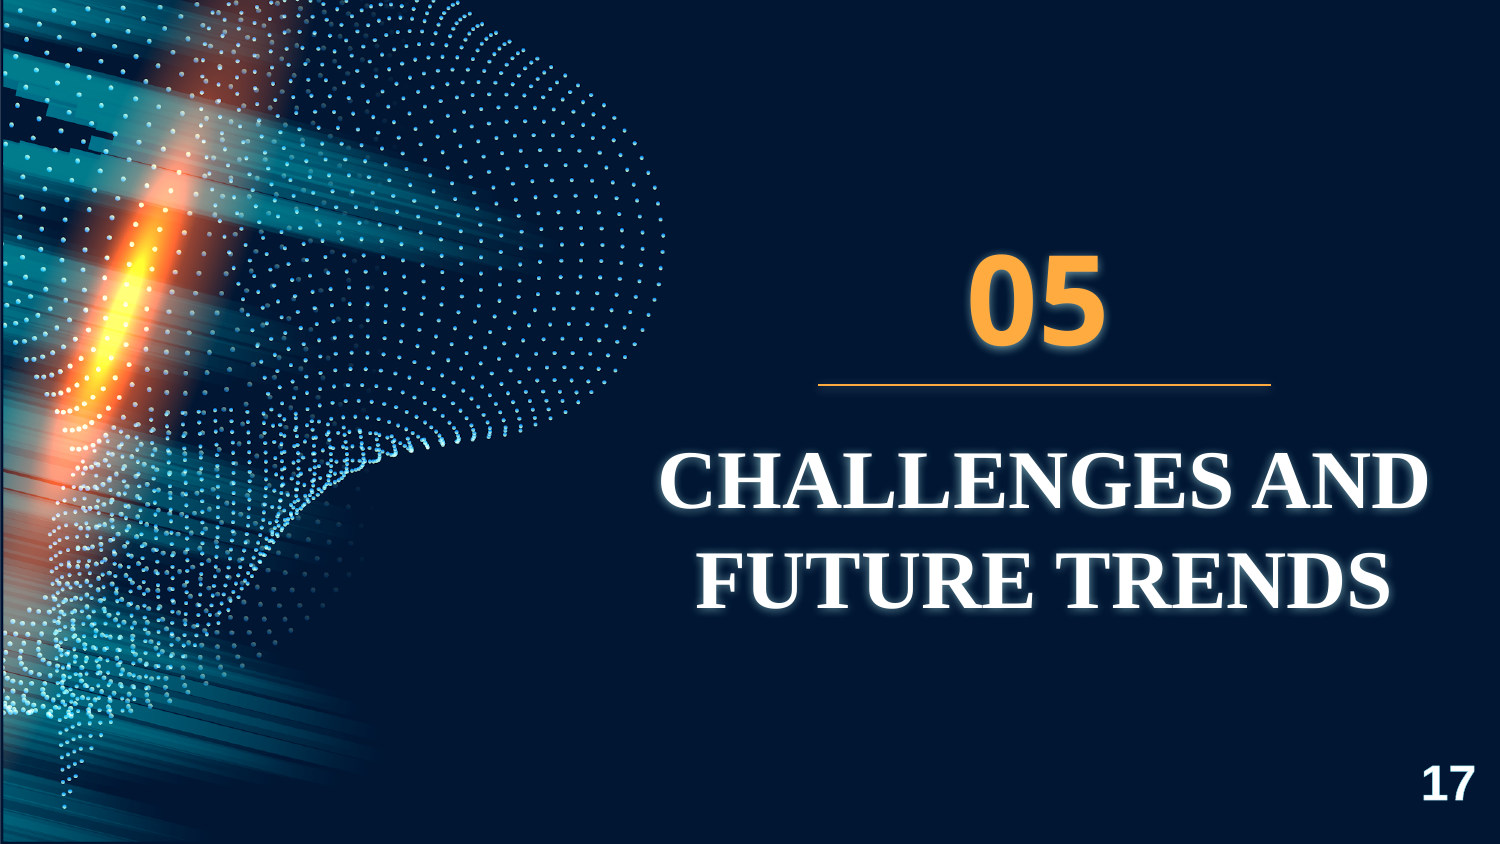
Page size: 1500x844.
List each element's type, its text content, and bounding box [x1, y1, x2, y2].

text_box CHALLENGES AND FUTURE TRENDS [626, 396, 1462, 640]
picture [0, 0, 1500, 844]
text_box 17 [1397, 742, 1500, 818]
text_box 05 [603, 201, 1474, 385]
